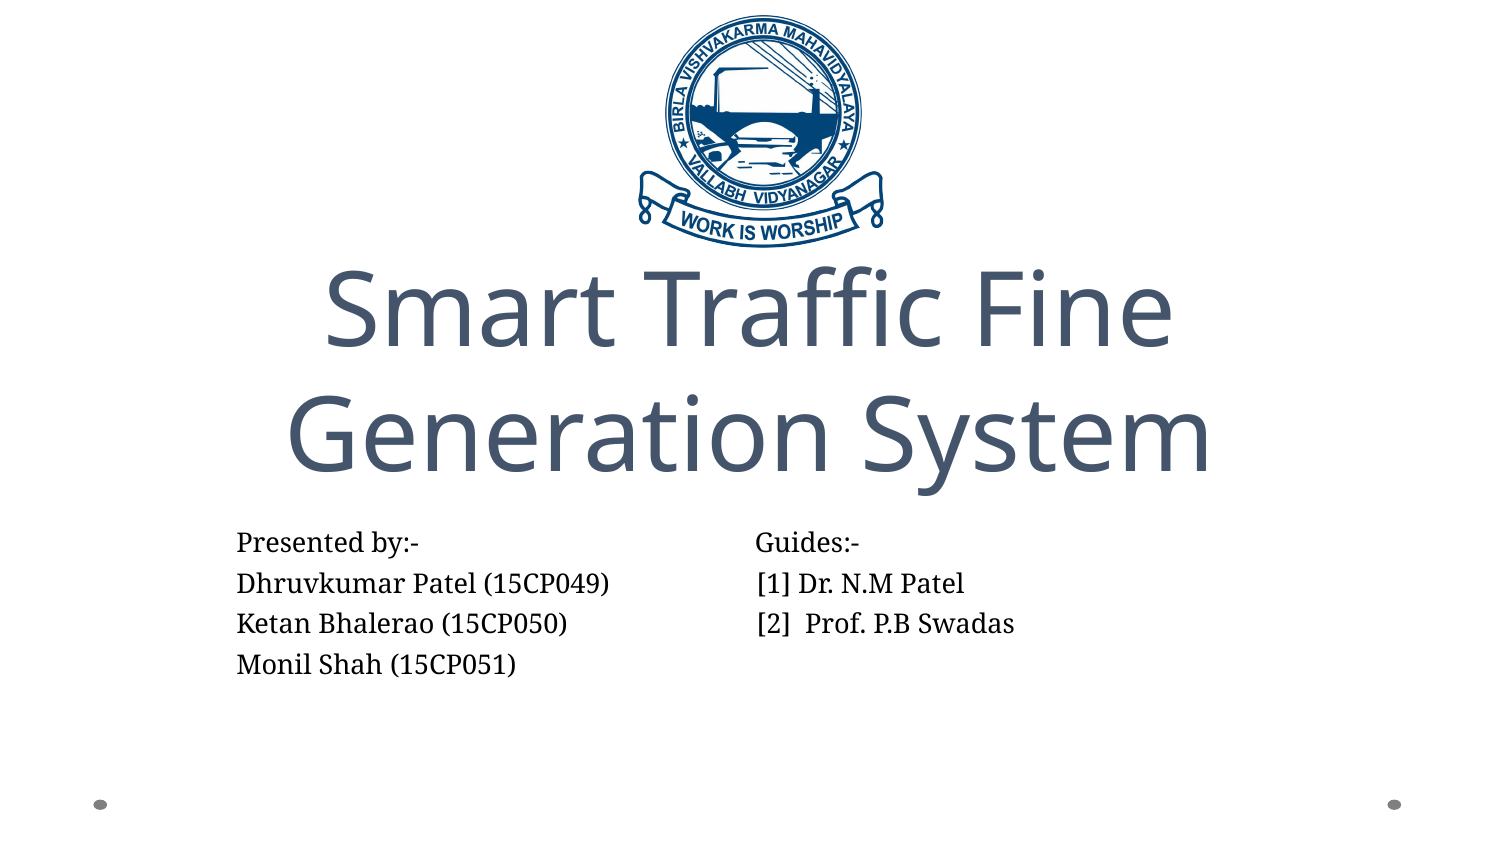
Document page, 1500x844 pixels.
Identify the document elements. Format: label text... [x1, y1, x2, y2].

text_box Presented by:- Guides:- Dhruvkumar Patel (15CP049) [1] Dr. N.M Patel Ketan Bhalerao (15CP050) [2] Prof. P.B Swadas Monil Shah (15CP051) [224, 519, 1275, 760]
picture [638, 14, 884, 249]
text_box Smart Traffic Fine Generation System [112, 248, 1388, 498]
